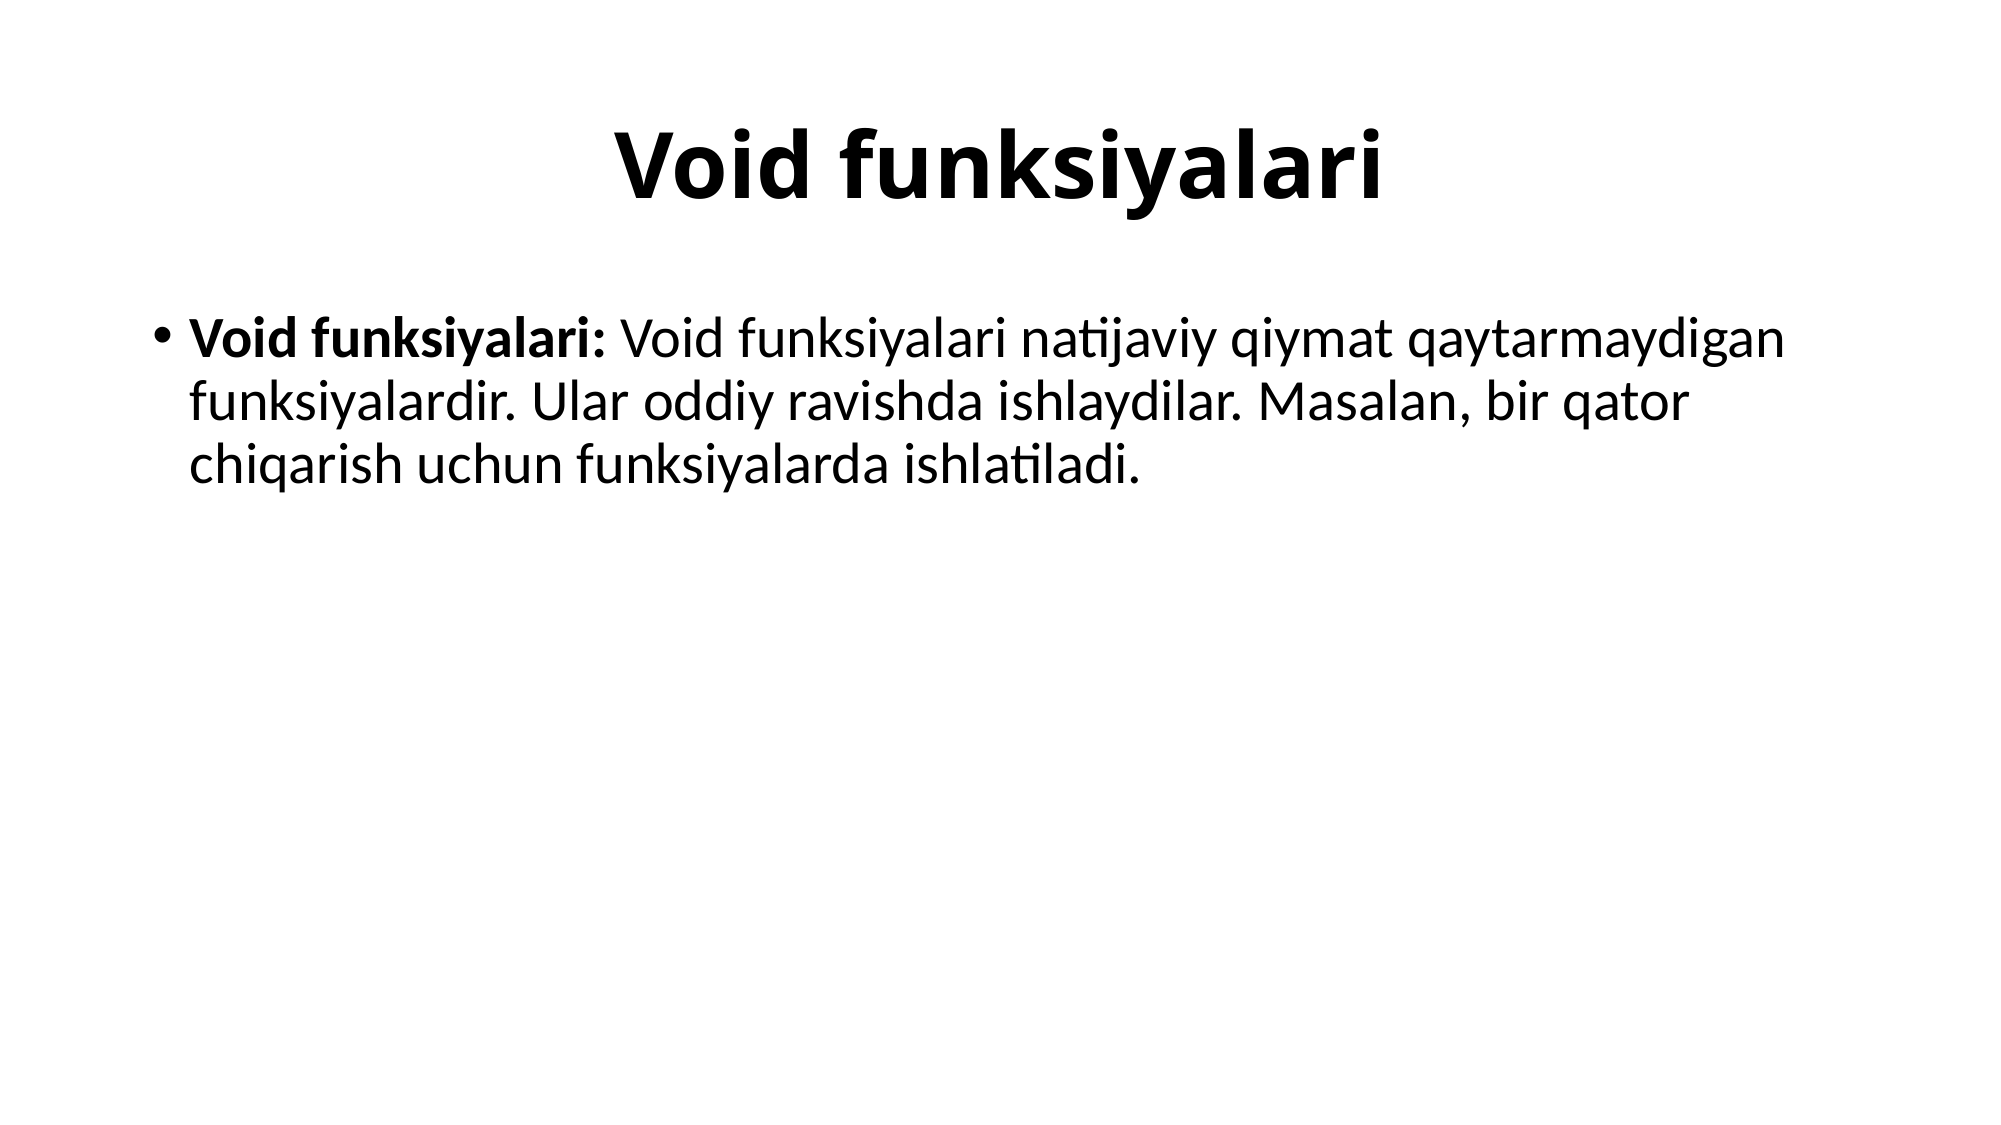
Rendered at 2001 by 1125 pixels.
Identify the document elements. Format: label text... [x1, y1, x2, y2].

title Void funksiyalari [137, 59, 1863, 278]
list Void funksiyalari: Void funksiyalari natijaviy qiymat qaytarmaydigan funksiyalardir. Ular oddiy ravishda ishlaydilar. Masalan, bir qator chiqarish uchun funksiyalarda ishlatiladi. [137, 299, 1863, 1014]
